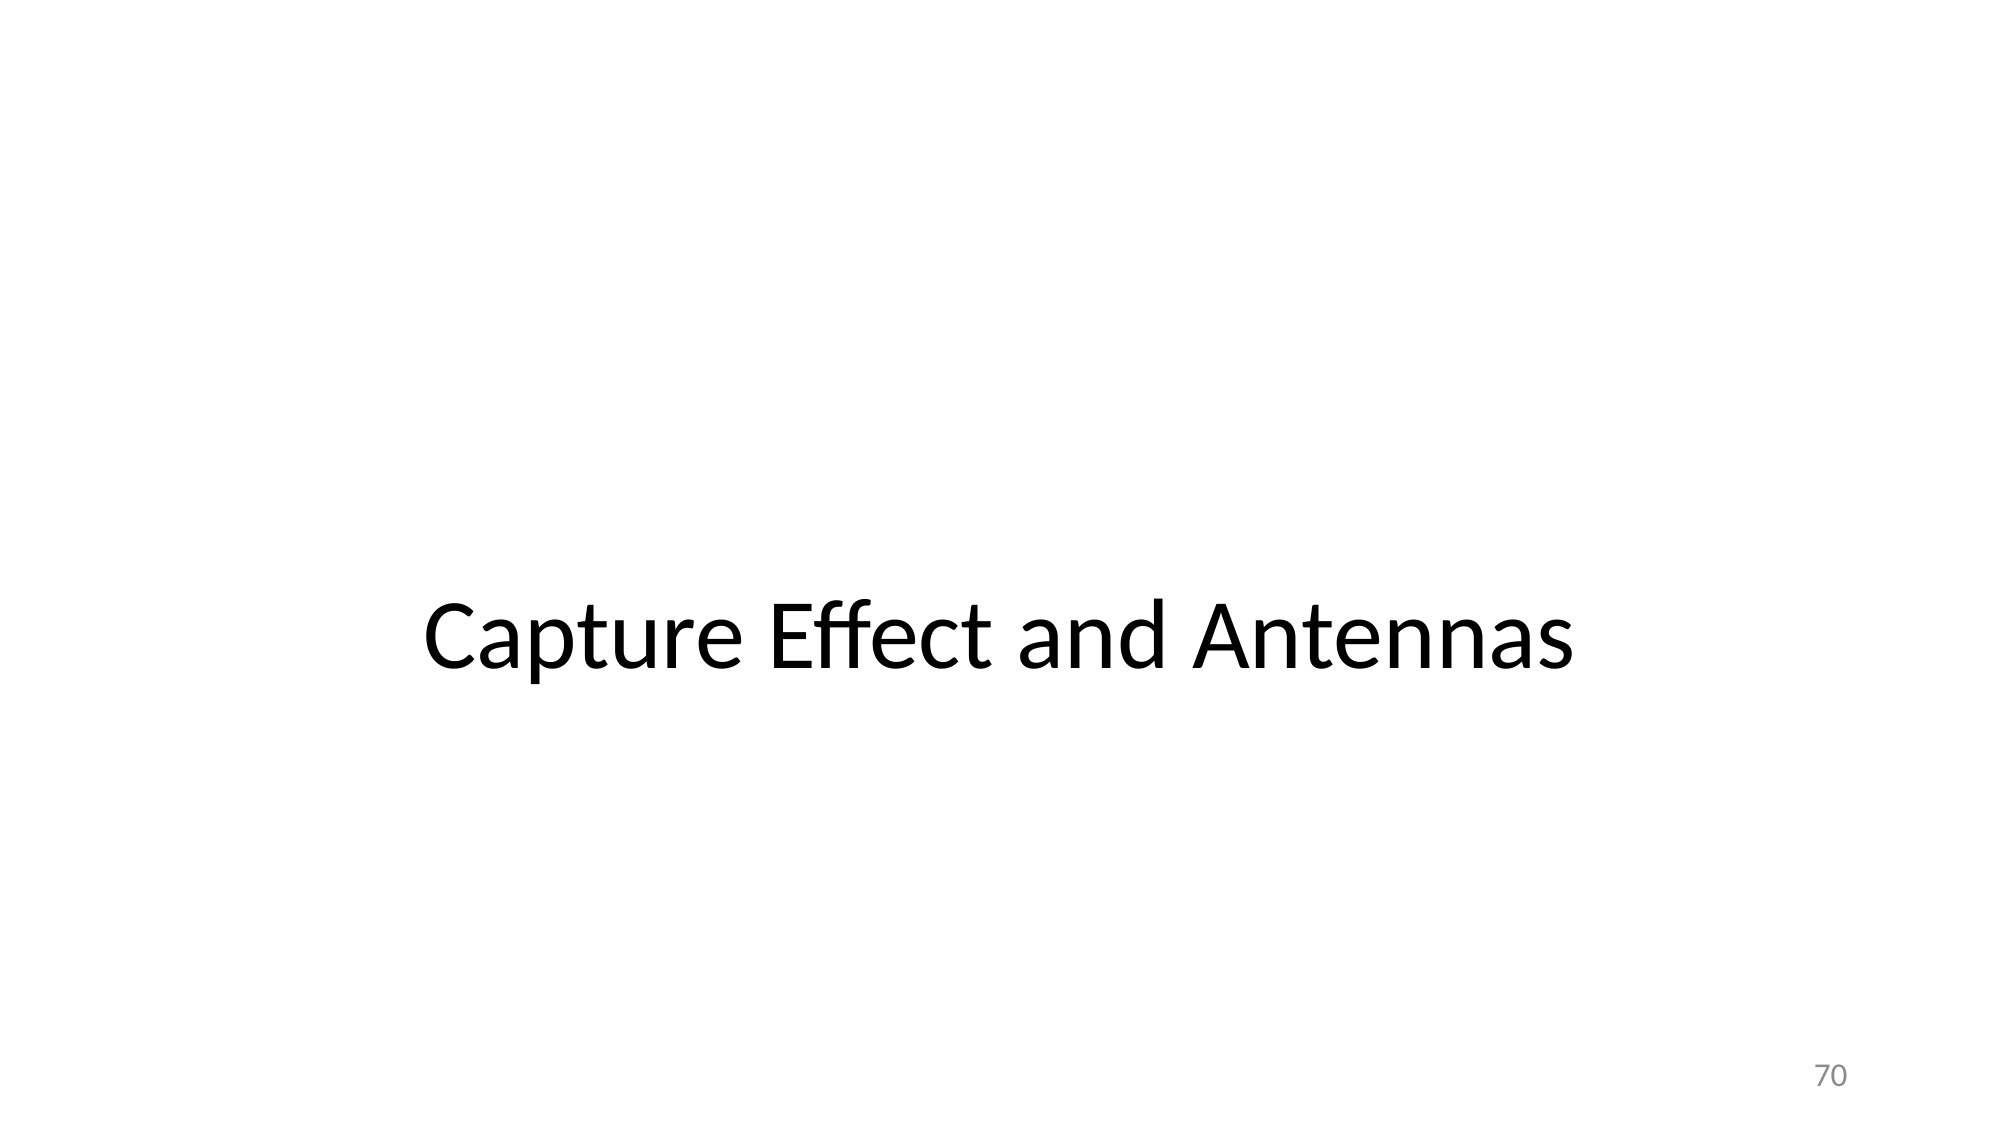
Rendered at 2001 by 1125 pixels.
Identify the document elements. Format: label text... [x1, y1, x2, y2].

slide_number 70 [1412, 1042, 1863, 1103]
title Capture Effect and Antennas [137, 562, 1863, 698]
